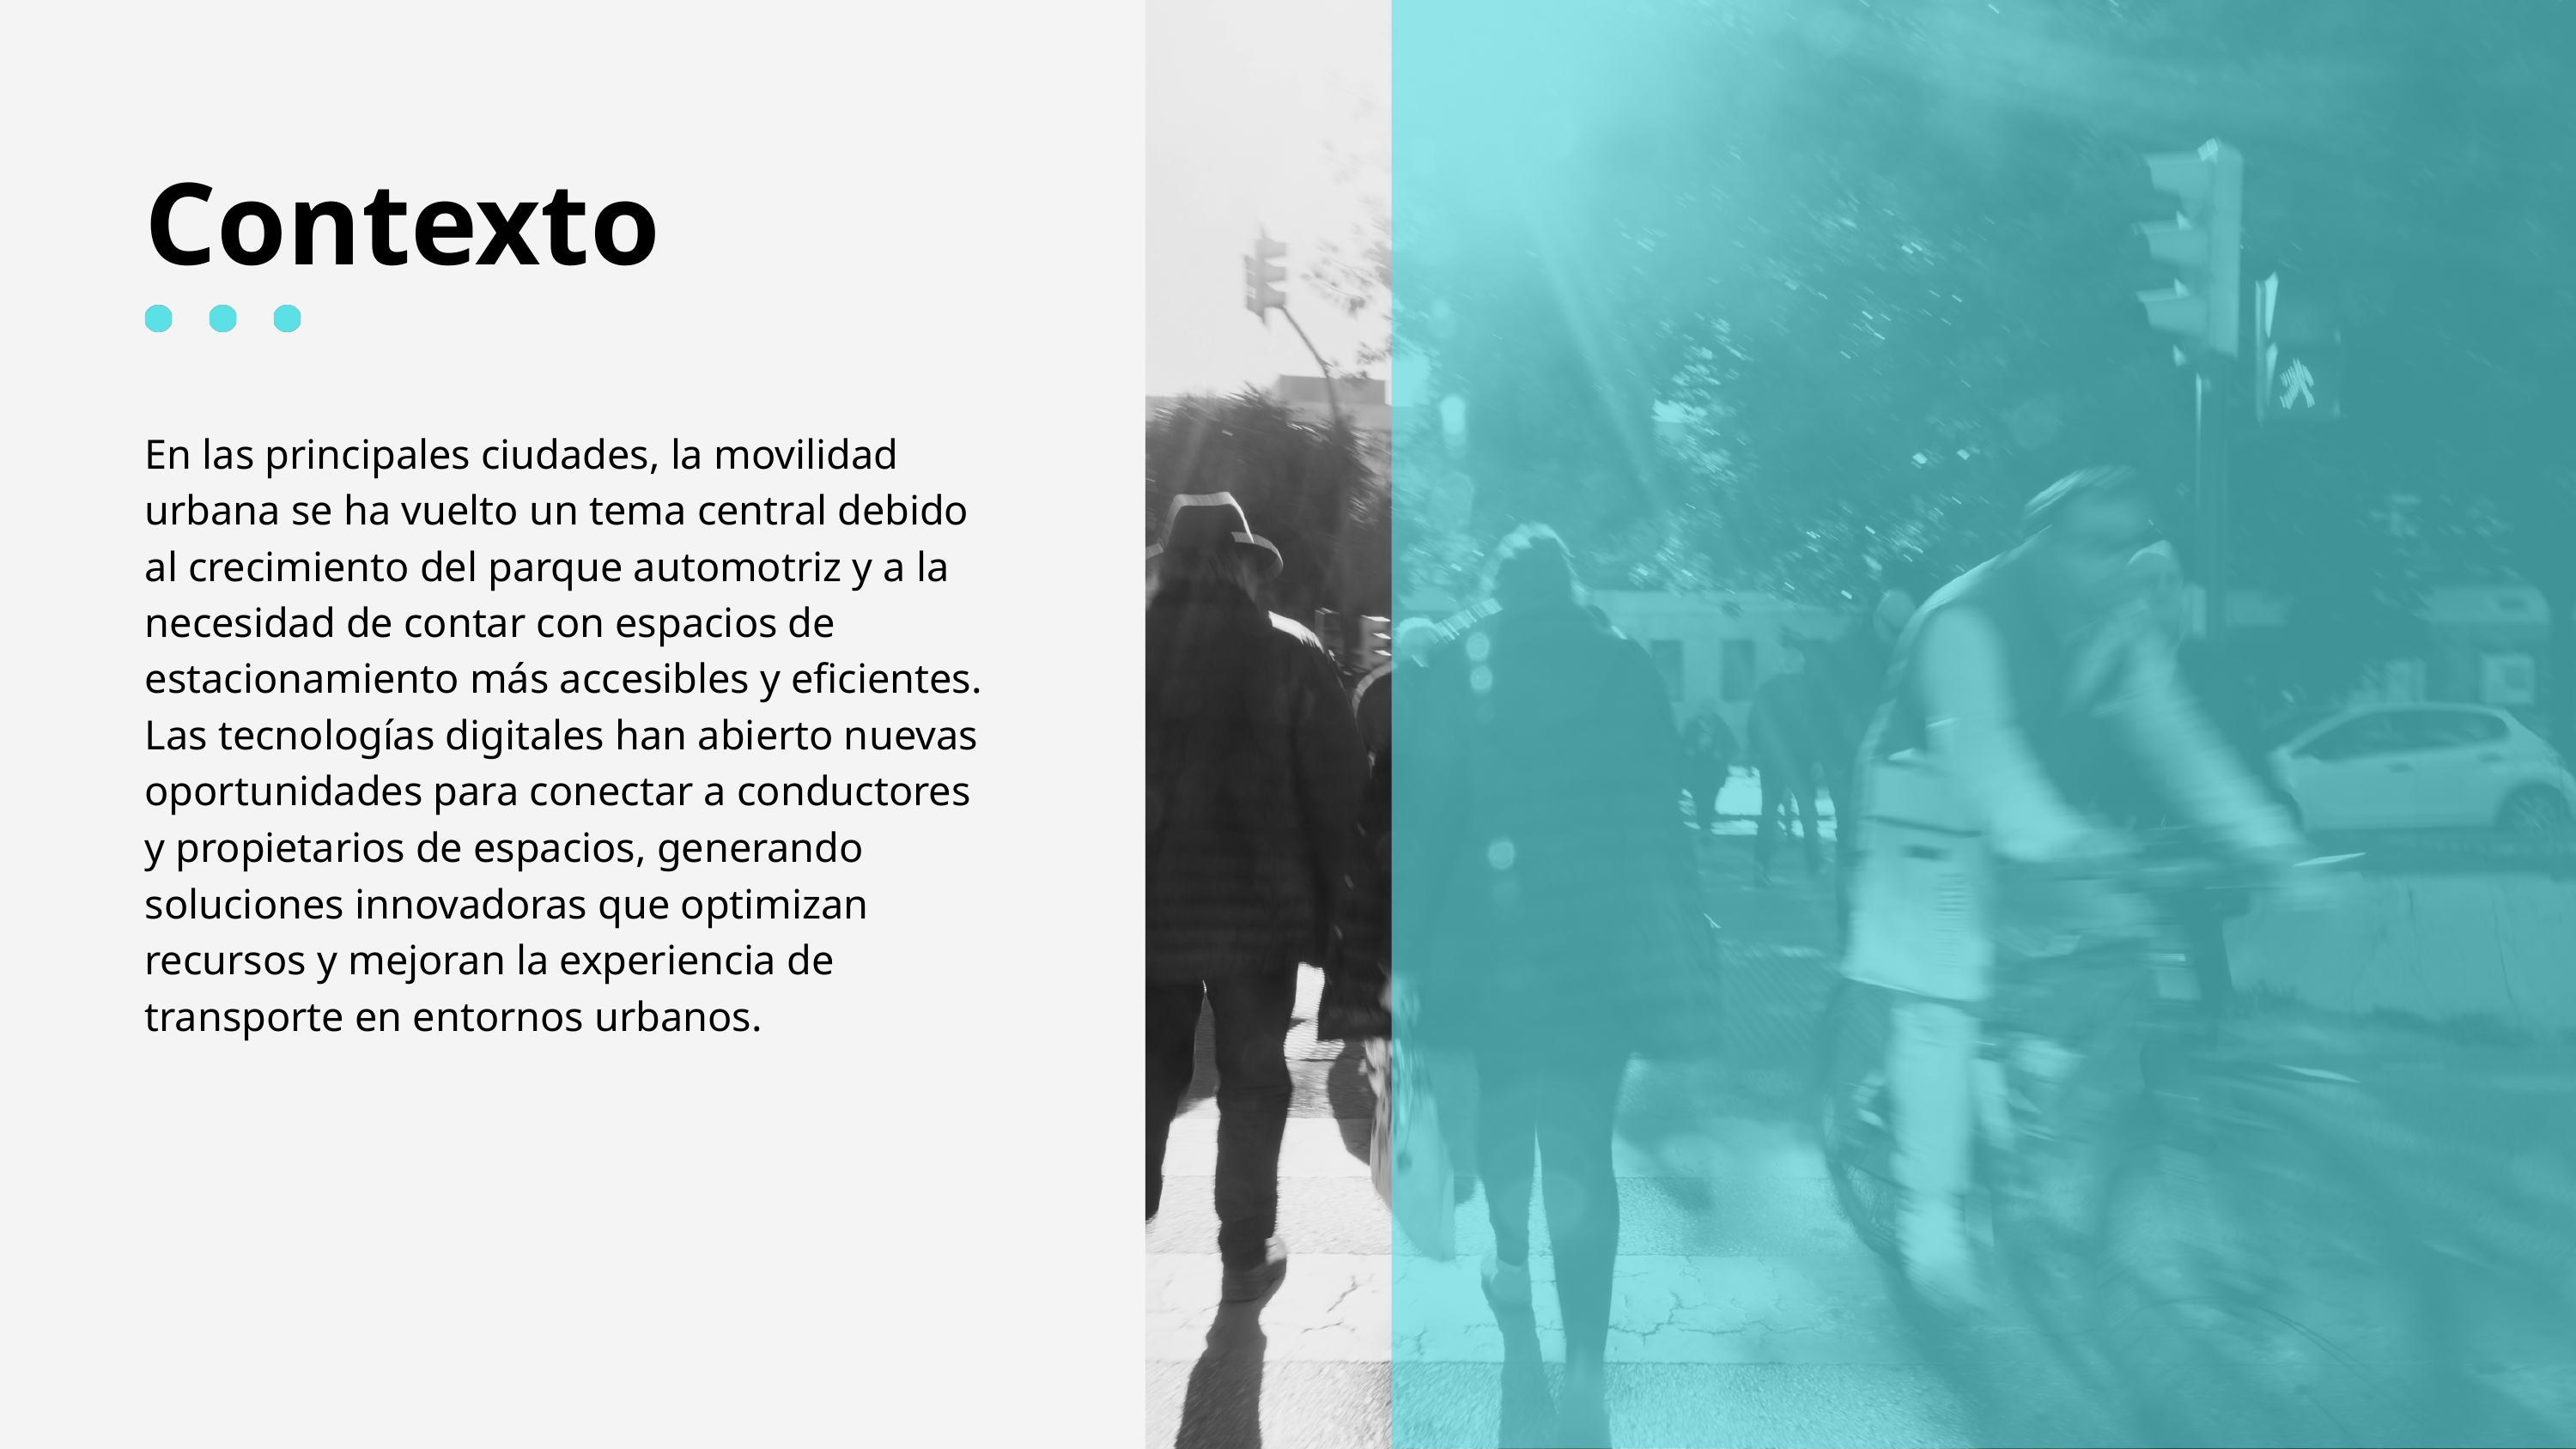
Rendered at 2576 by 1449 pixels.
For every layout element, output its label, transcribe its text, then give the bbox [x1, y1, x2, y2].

text_box En las principales ciudades, la movilidad urbana se ha vuelto un tema central debido al crecimiento del parque automotriz y a la necesidad de contar con espacios de estacionamiento más accesibles y eficientes. Las tecnologías digitales han abierto nuevas oportunidades para conectar a conductores y propietarios de espacios, generando soluciones innovadoras que optimizan recursos y mejoran la experiencia de transporte en entornos urbanos. [144, 420, 992, 1040]
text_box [144, 304, 301, 332]
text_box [1391, 0, 2576, 1449]
text_box [1145, 0, 1388, 1449]
text_box Contexto [144, 129, 692, 288]
